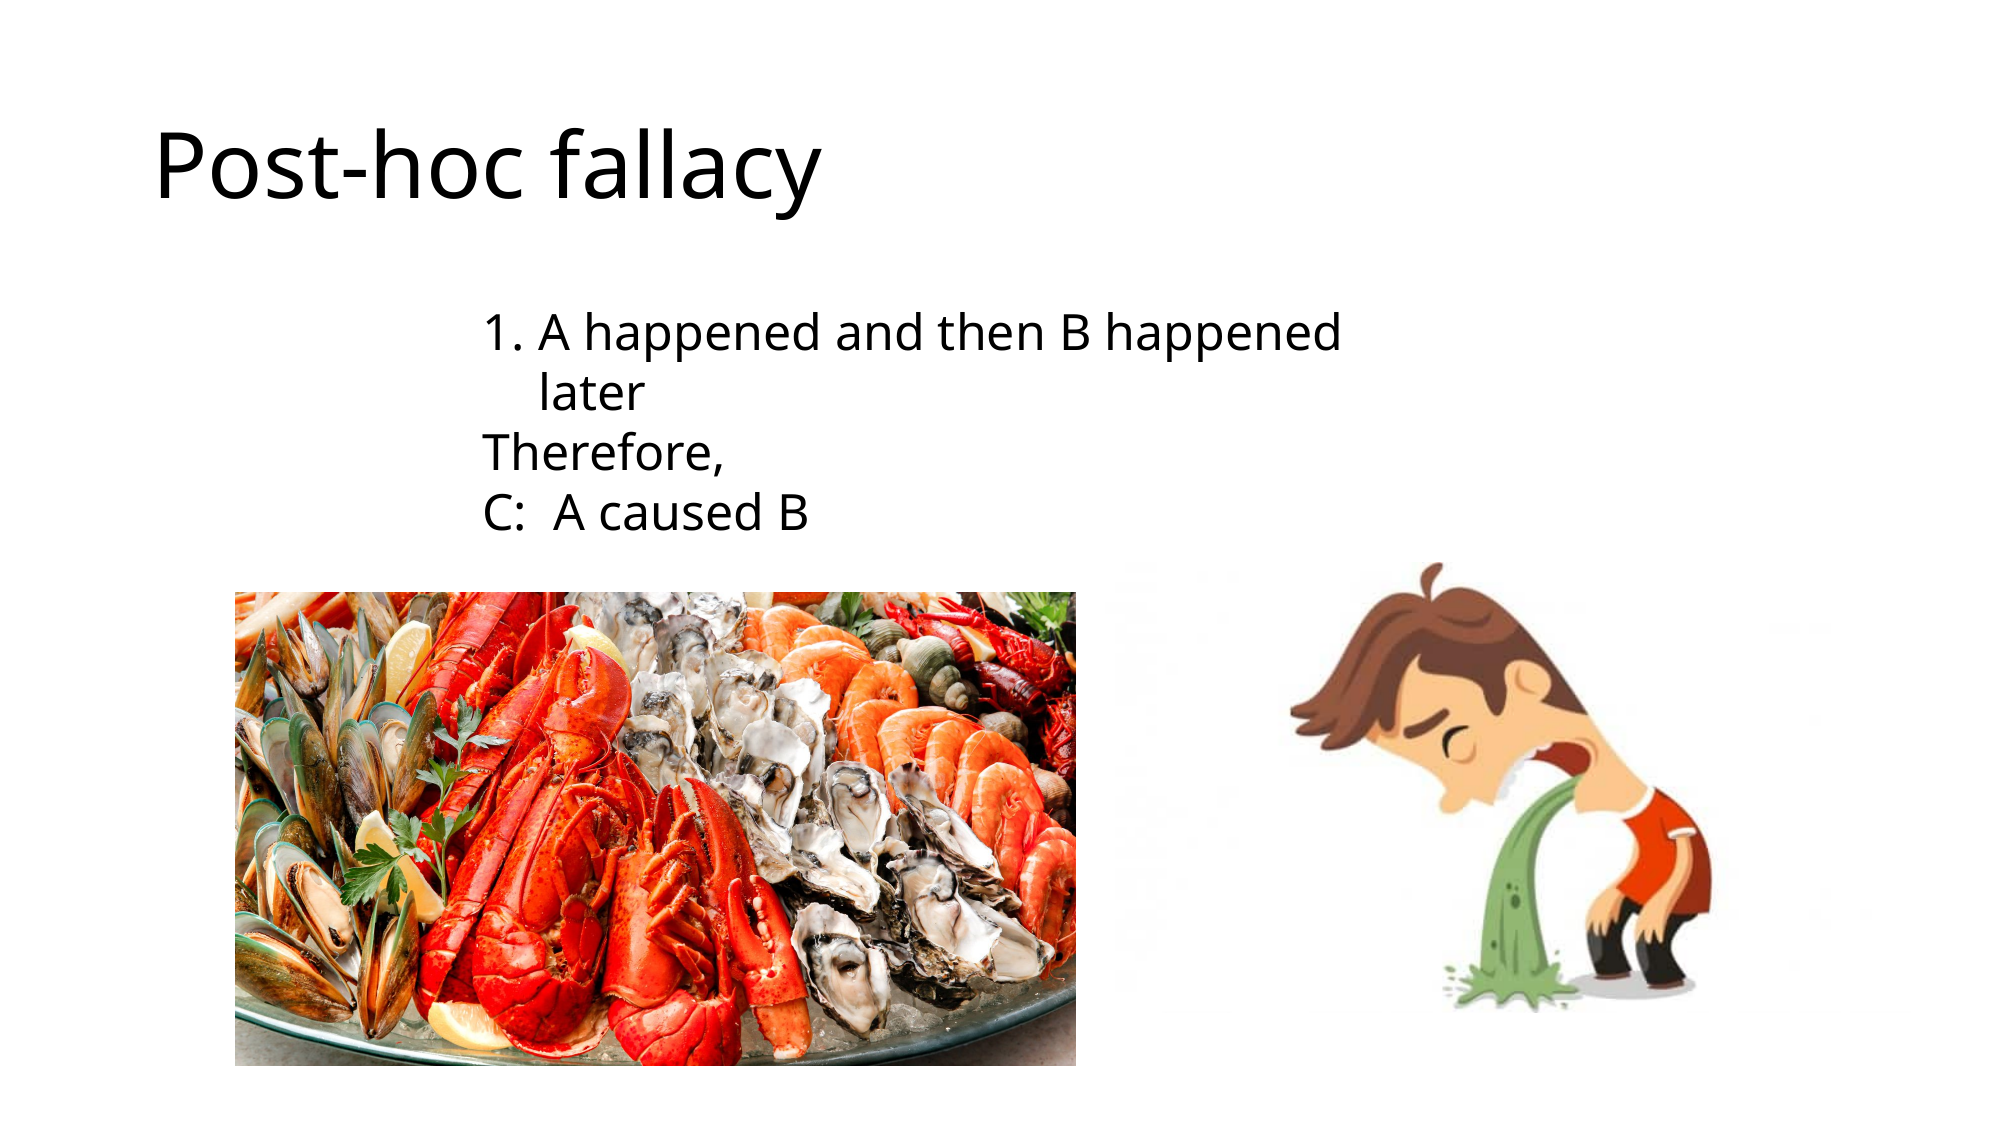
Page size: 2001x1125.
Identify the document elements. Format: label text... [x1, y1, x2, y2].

title Post-hoc fallacy [137, 59, 1863, 278]
text_box A happened and then B happened later Therefore, C: A caused B [467, 292, 1453, 548]
picture [1075, 562, 1911, 1013]
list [235, 592, 1076, 1066]
